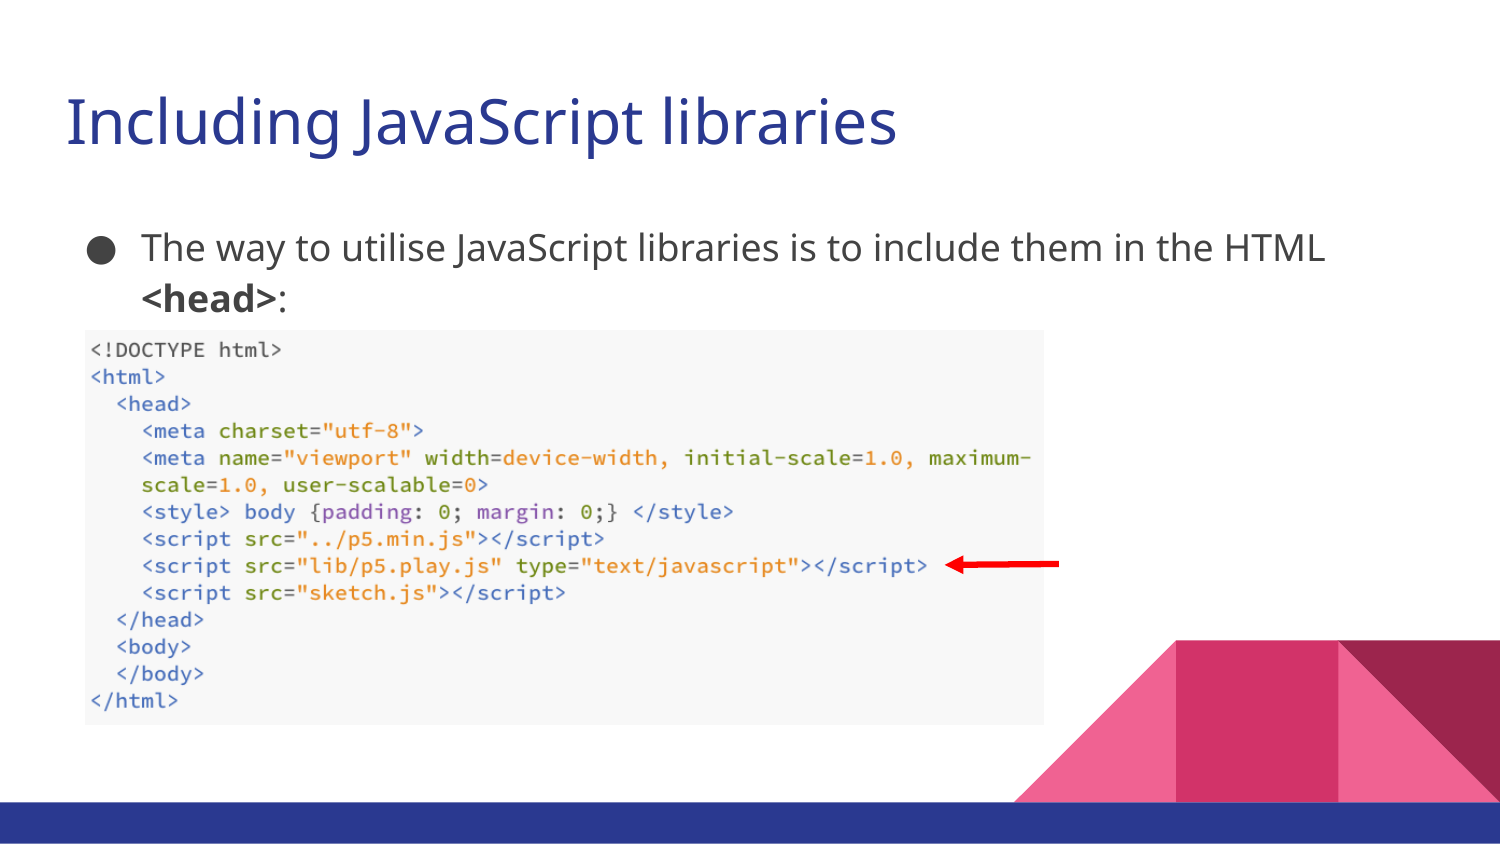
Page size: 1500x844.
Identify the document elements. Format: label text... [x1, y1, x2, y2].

picture [85, 330, 1045, 725]
title Including JavaScript libraries [51, 67, 1449, 167]
list The way to utilise JavaScript libraries is to include them in the HTML <head>: [51, 201, 1449, 750]
